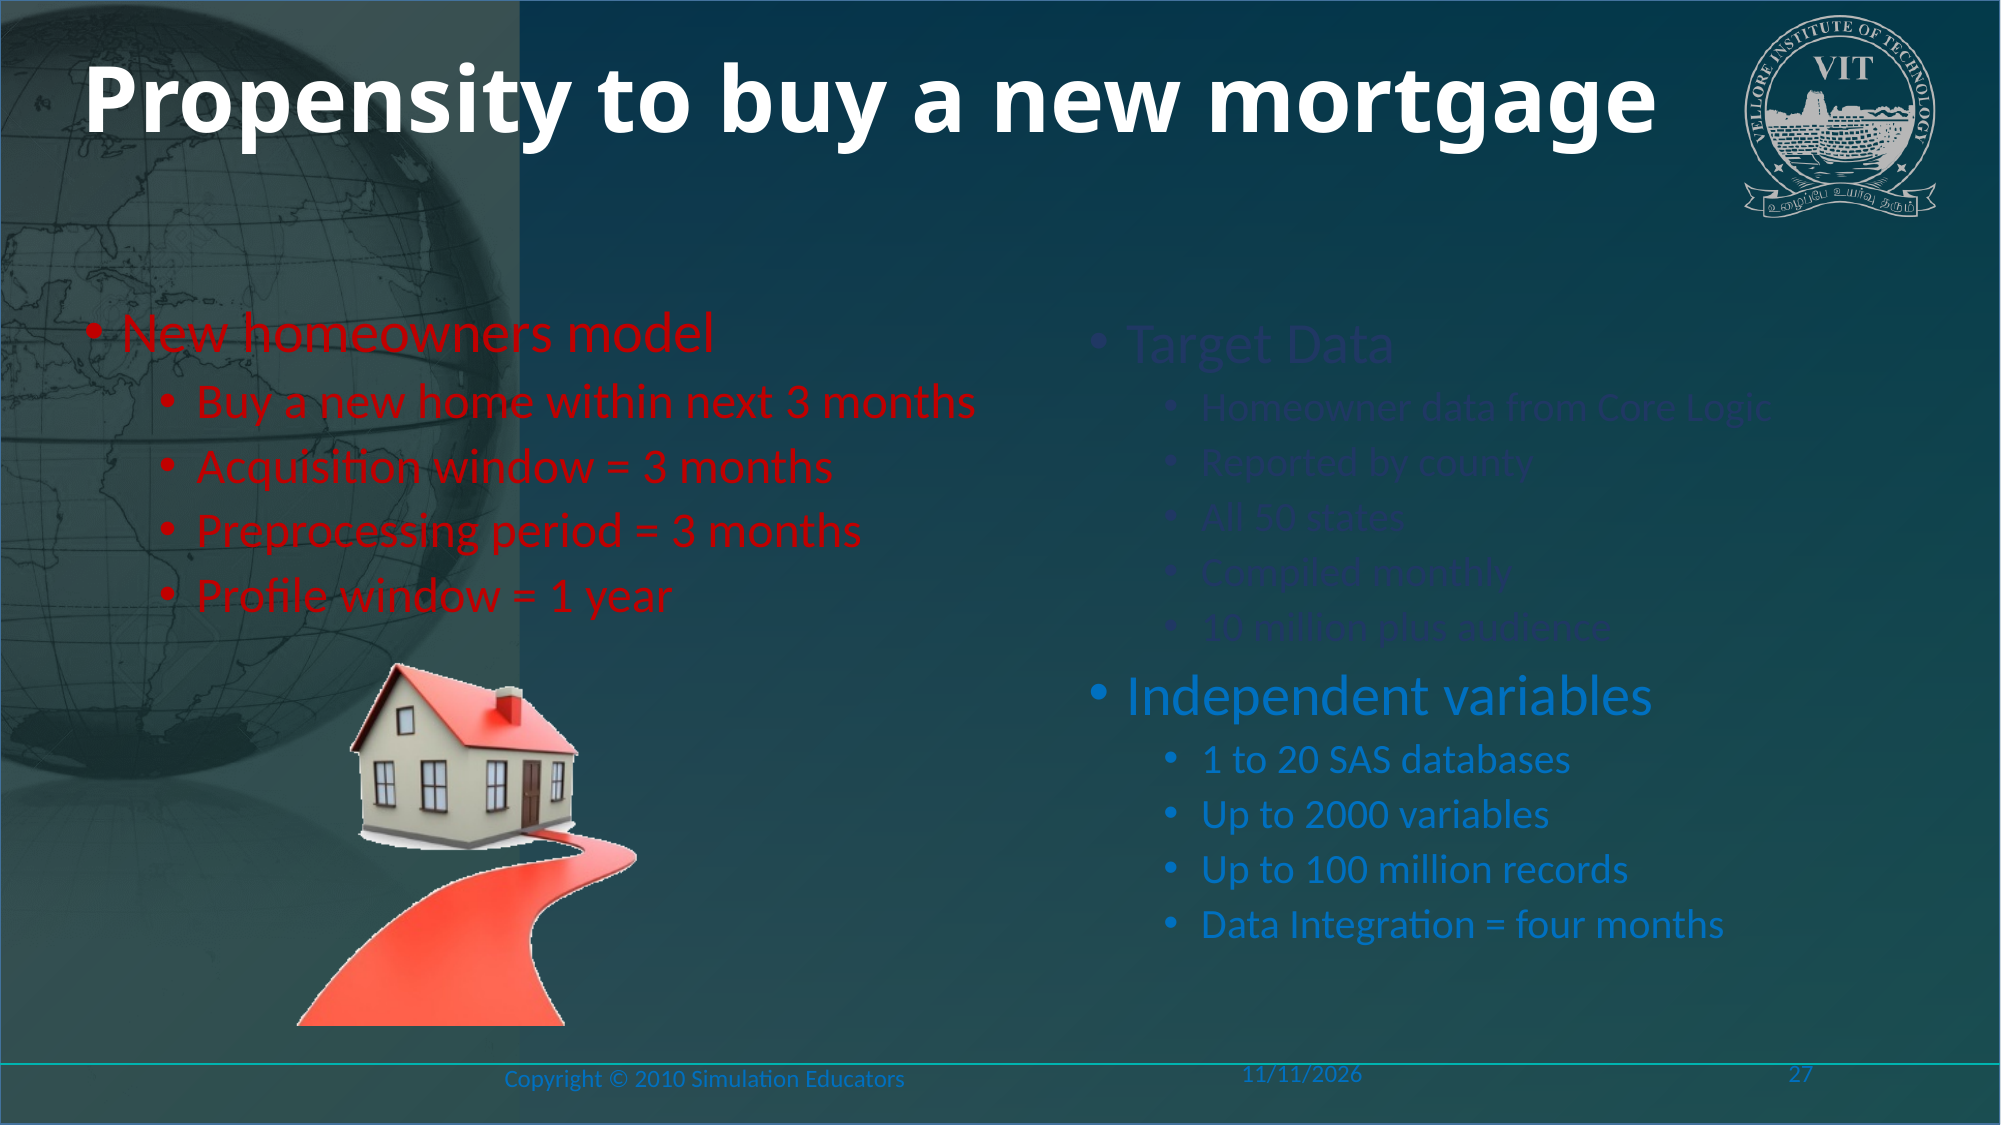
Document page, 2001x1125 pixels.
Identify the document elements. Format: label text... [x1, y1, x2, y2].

list New homeowners model Buy a new home within next 3 months Acquisition window = 3 months Preprocessing period = 3 months Profile window = 1 year [69, 294, 1031, 1009]
list Target Data Homeowner data from Core Logic Reported by county All 50 states Compiled monthly 10 million plus audience Independent variables 1 to 20 SAS databases Up to 2000 variables Up to 100 million records Data Integration = four months [1073, 290, 1893, 1014]
slide_number 27 [1702, 1042, 1829, 1103]
picture [225, 651, 724, 1026]
title Propensity to buy a new mortgage [66, 1, 1716, 204]
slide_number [1226, 1042, 1677, 1103]
footer Copyright © 2010 Simulation Educators [193, 1047, 1217, 1108]
